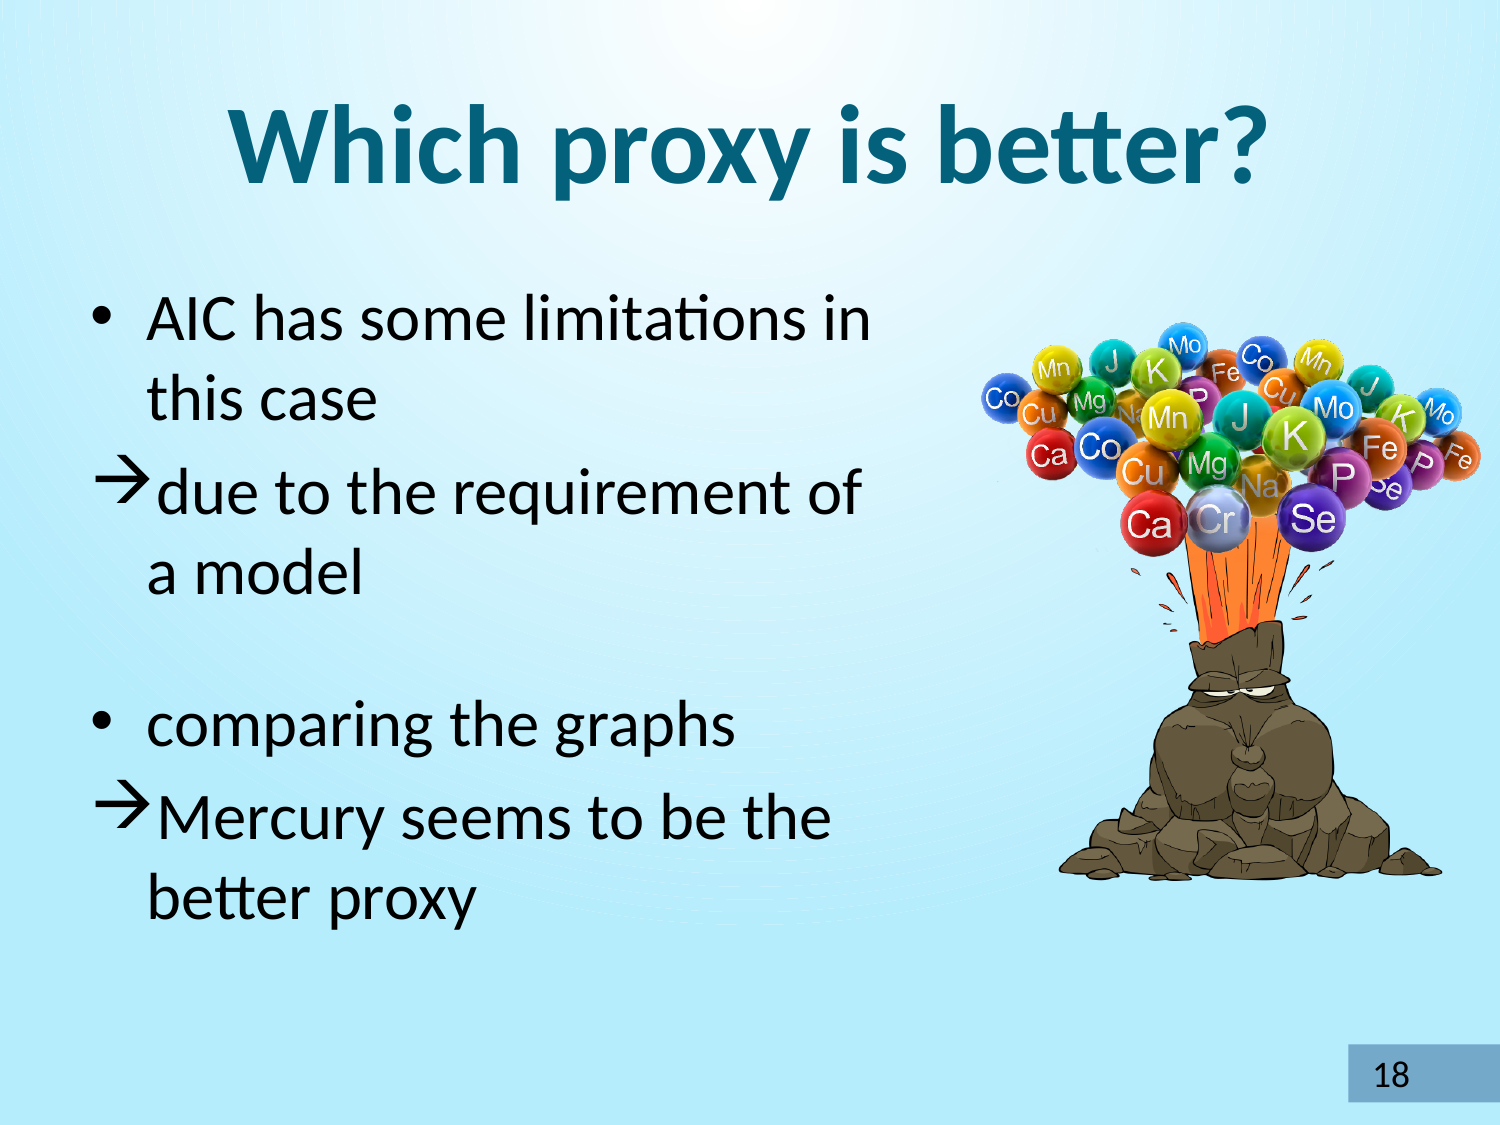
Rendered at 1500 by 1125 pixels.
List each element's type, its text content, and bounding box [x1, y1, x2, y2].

picture [943, 317, 1500, 897]
slide_number 18 [1074, 1042, 1425, 1103]
text_box [1346, 1042, 1500, 1104]
title Which proxy is better? [75, 45, 1425, 233]
list AIC has some limitations in this case due to the requirement of a model comparing the graphs Mercury seems to be the better proxy [75, 266, 911, 1080]
